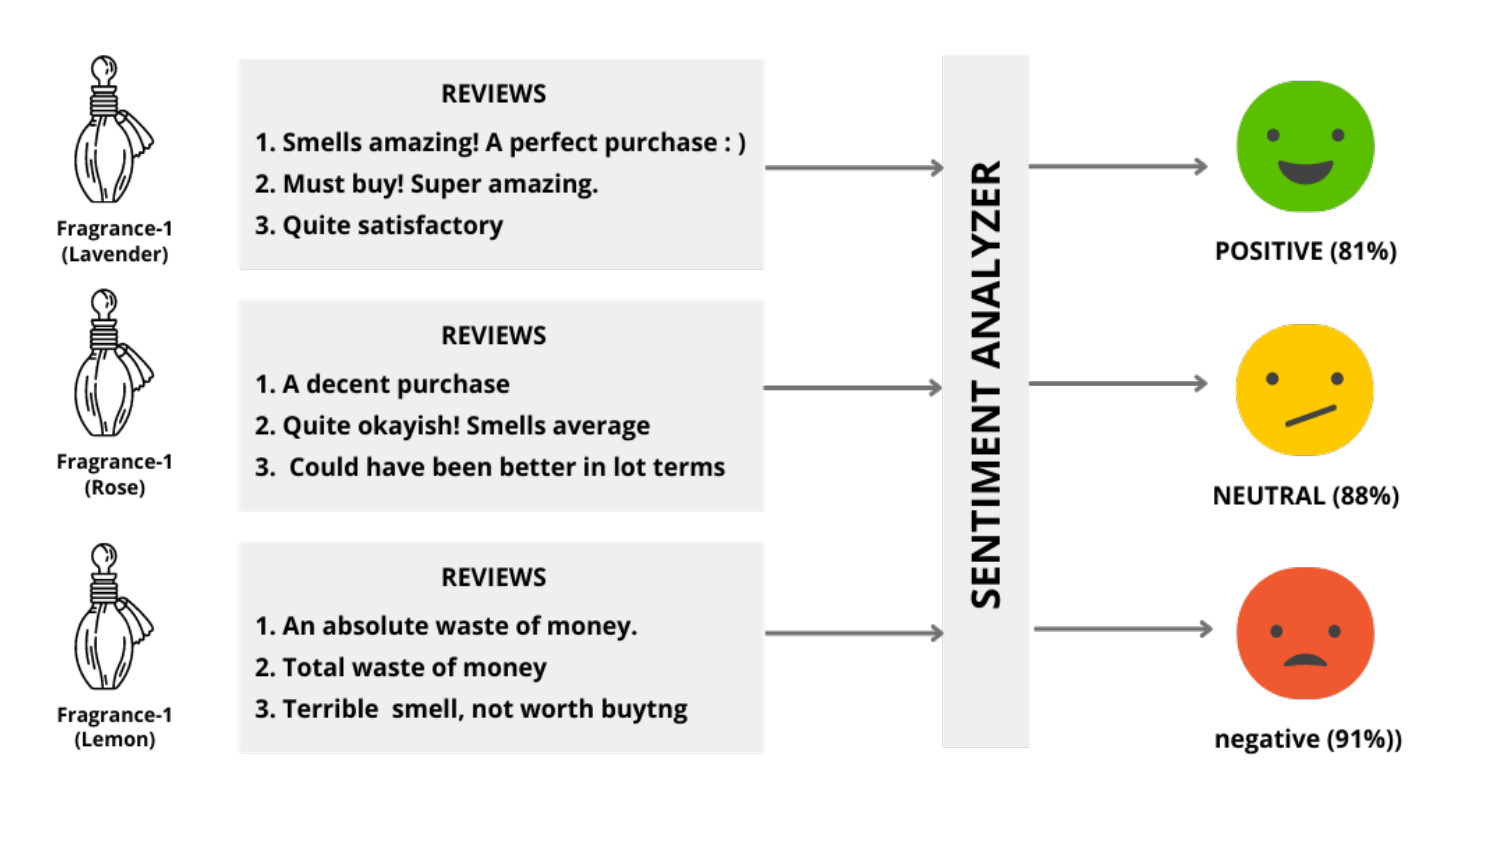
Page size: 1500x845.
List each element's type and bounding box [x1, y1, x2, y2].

picture [12, 34, 1476, 778]
